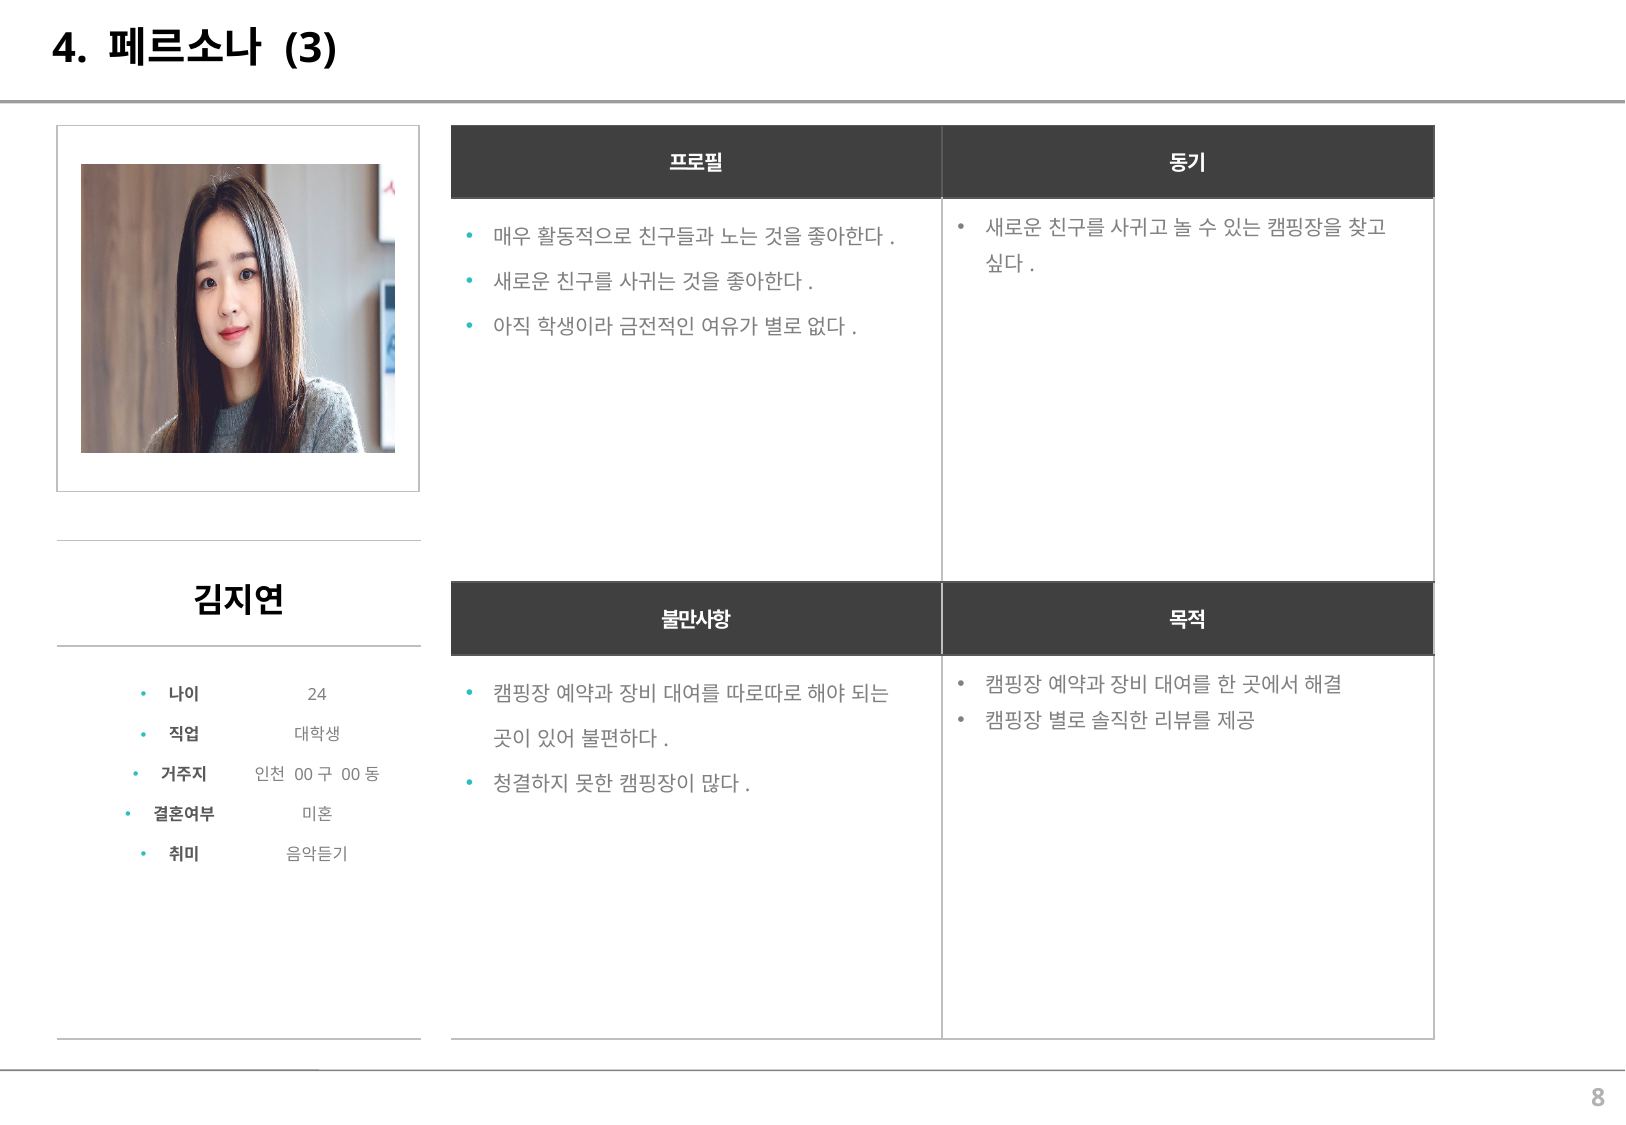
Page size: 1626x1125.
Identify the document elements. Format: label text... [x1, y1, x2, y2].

table_cell 매우 활동적으로 친구들과 노는 것을 좋아한다. 새로운 친구를 사귀는 것을 좋아한다. 아직 학생이라 금전적인 여유가 별로 없다. [451, 199, 941, 581]
table_cell 캠핑장 예약과 장비 대여를 한 곳에서 해결 캠핑장 별로 솔직한 리뷰를 제공 [943, 656, 1433, 1038]
text_box 나이 직업 거주지 결혼여부 취미 [87, 656, 234, 872]
table_cell 목적 [943, 583, 1433, 654]
picture [81, 163, 395, 454]
slide_number 7 [1254, 1074, 1621, 1122]
table_header 동기 [943, 126, 1433, 197]
text_box 24 대학생 인천 00구 00동 미혼 음악듣기 [234, 656, 401, 872]
title 4. 페르소나 (3) [37, 13, 1602, 87]
table_cell [57, 647, 421, 1038]
table_cell 캠핑장 예약과 장비 대여를 따로따로 해야 되는 곳이 있어 불편하다. 청결하지 못한 캠핑장이 많다. [451, 656, 941, 1038]
table_header 김지연 [57, 541, 421, 645]
table_cell 새로운 친구를 사귀고 놀 수 있는 캠핑장을 찾고 싶다. [943, 199, 1433, 581]
table_header [58, 126, 418, 491]
table_header 프로필 [451, 126, 941, 197]
table_cell 불만사항 [451, 583, 941, 654]
